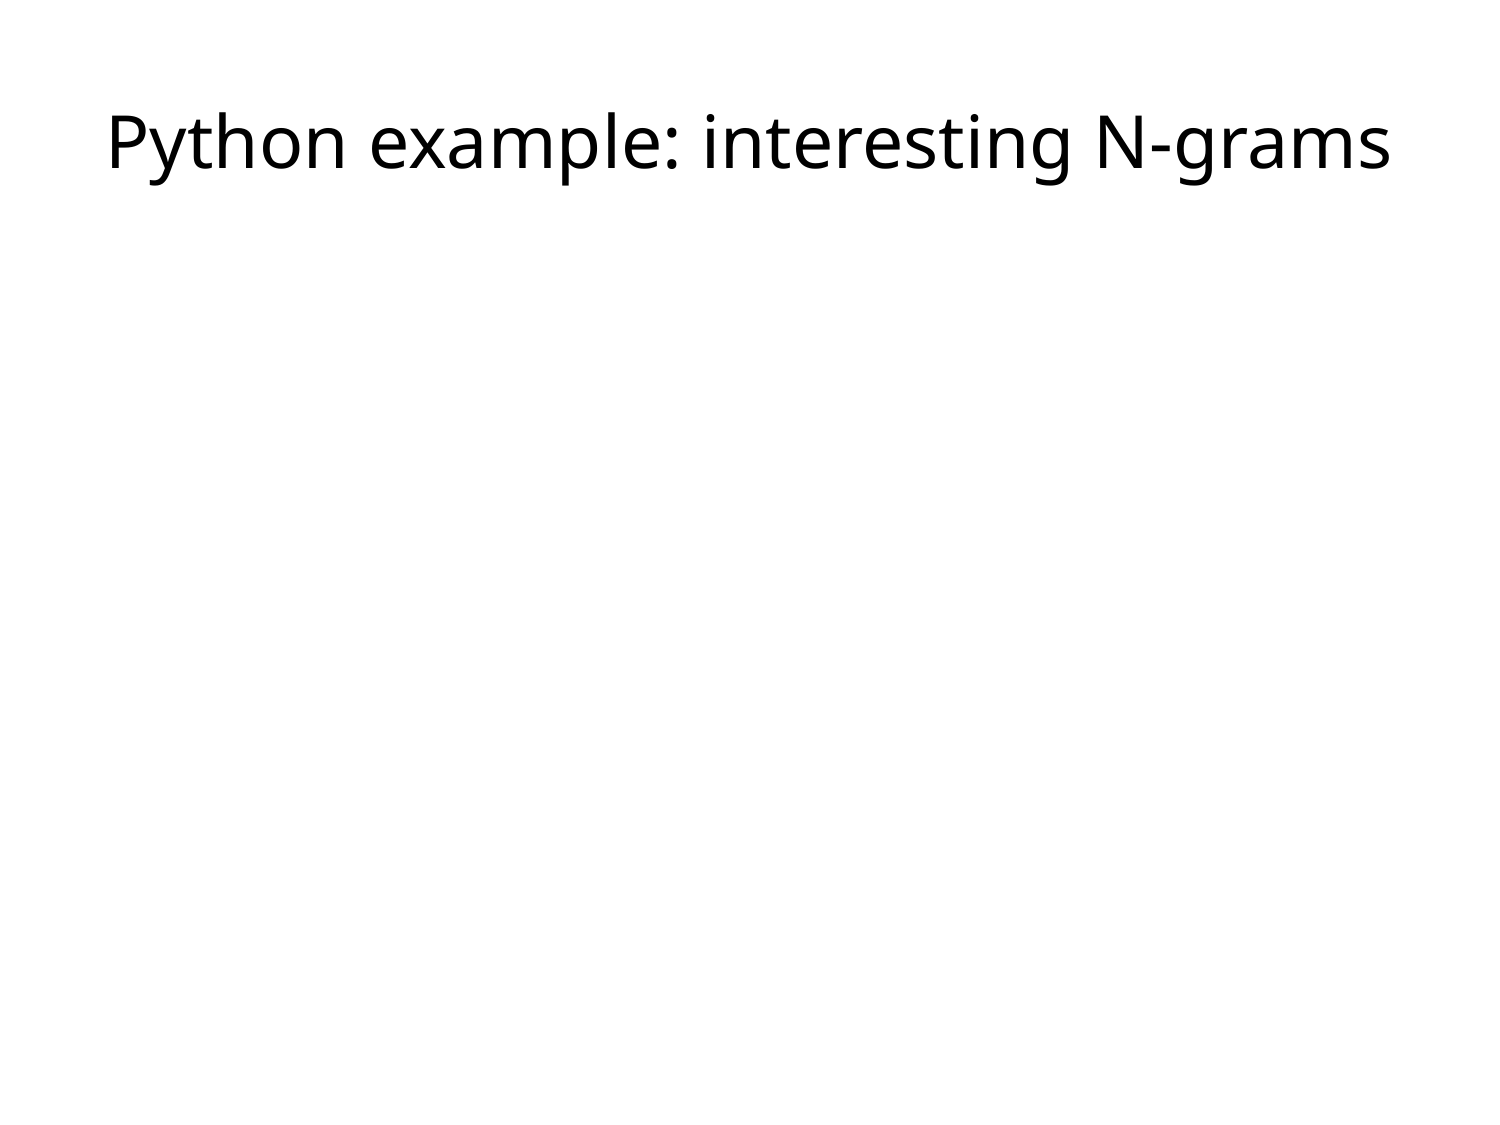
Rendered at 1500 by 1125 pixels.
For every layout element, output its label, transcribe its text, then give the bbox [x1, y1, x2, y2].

title Python example: interesting N-grams [75, 45, 1425, 233]
